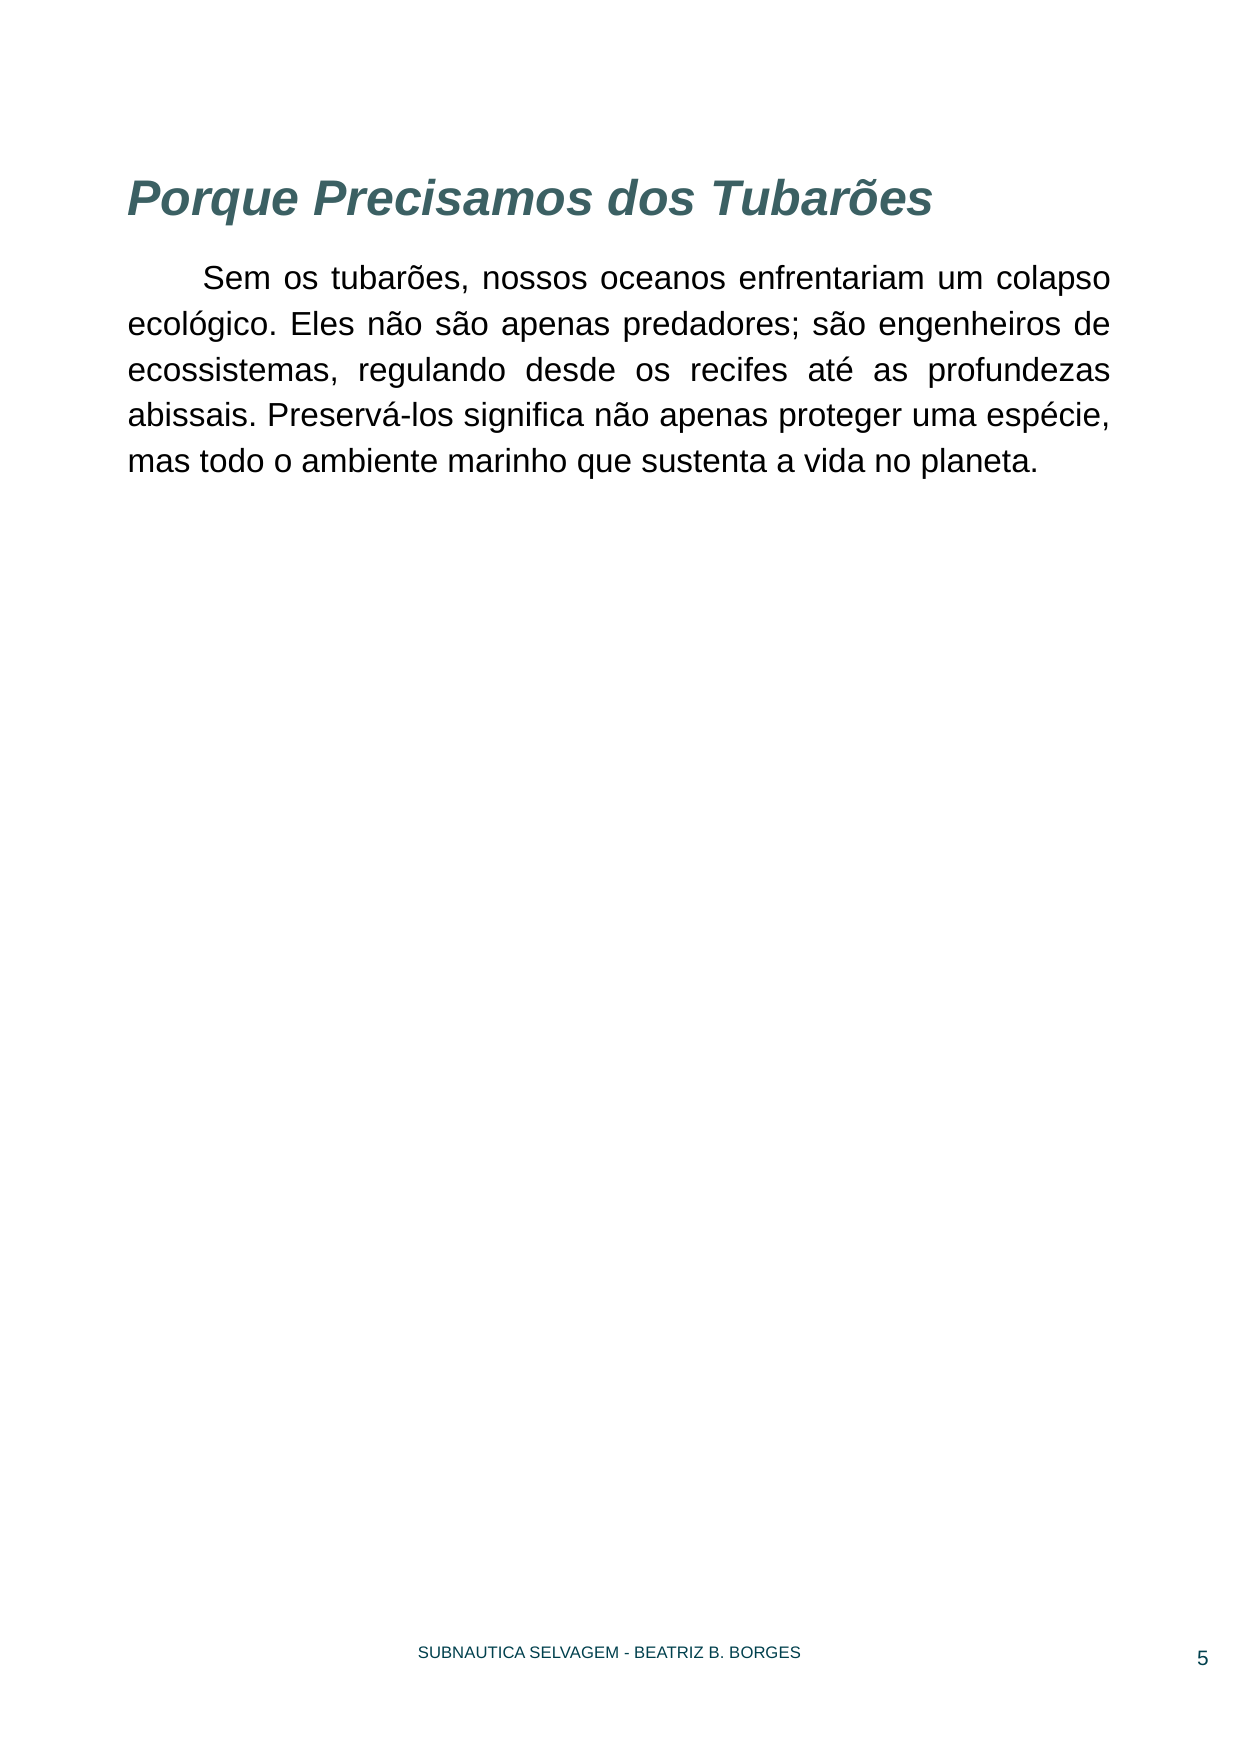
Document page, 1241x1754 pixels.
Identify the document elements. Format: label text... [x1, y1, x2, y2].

slide_number ‹#› [1149, 1590, 1224, 1725]
list Porque Precisamos dos Tubarões Sem os tubarões, nossos oceanos enfrentariam um colapso ecológico. Eles não são apenas predadores; são engenheiros de ecossistemas, regulando desde os recifes até as profundezas abissais. Preservá-los significa não apenas proteger uma espécie, mas todo o ambiente marinho que sustenta a vida no planeta. [112, 150, 1128, 1604]
text_box SUBNAUTICA SELVAGEM - BEATRIZ B. BORGES [402, 1631, 838, 1672]
